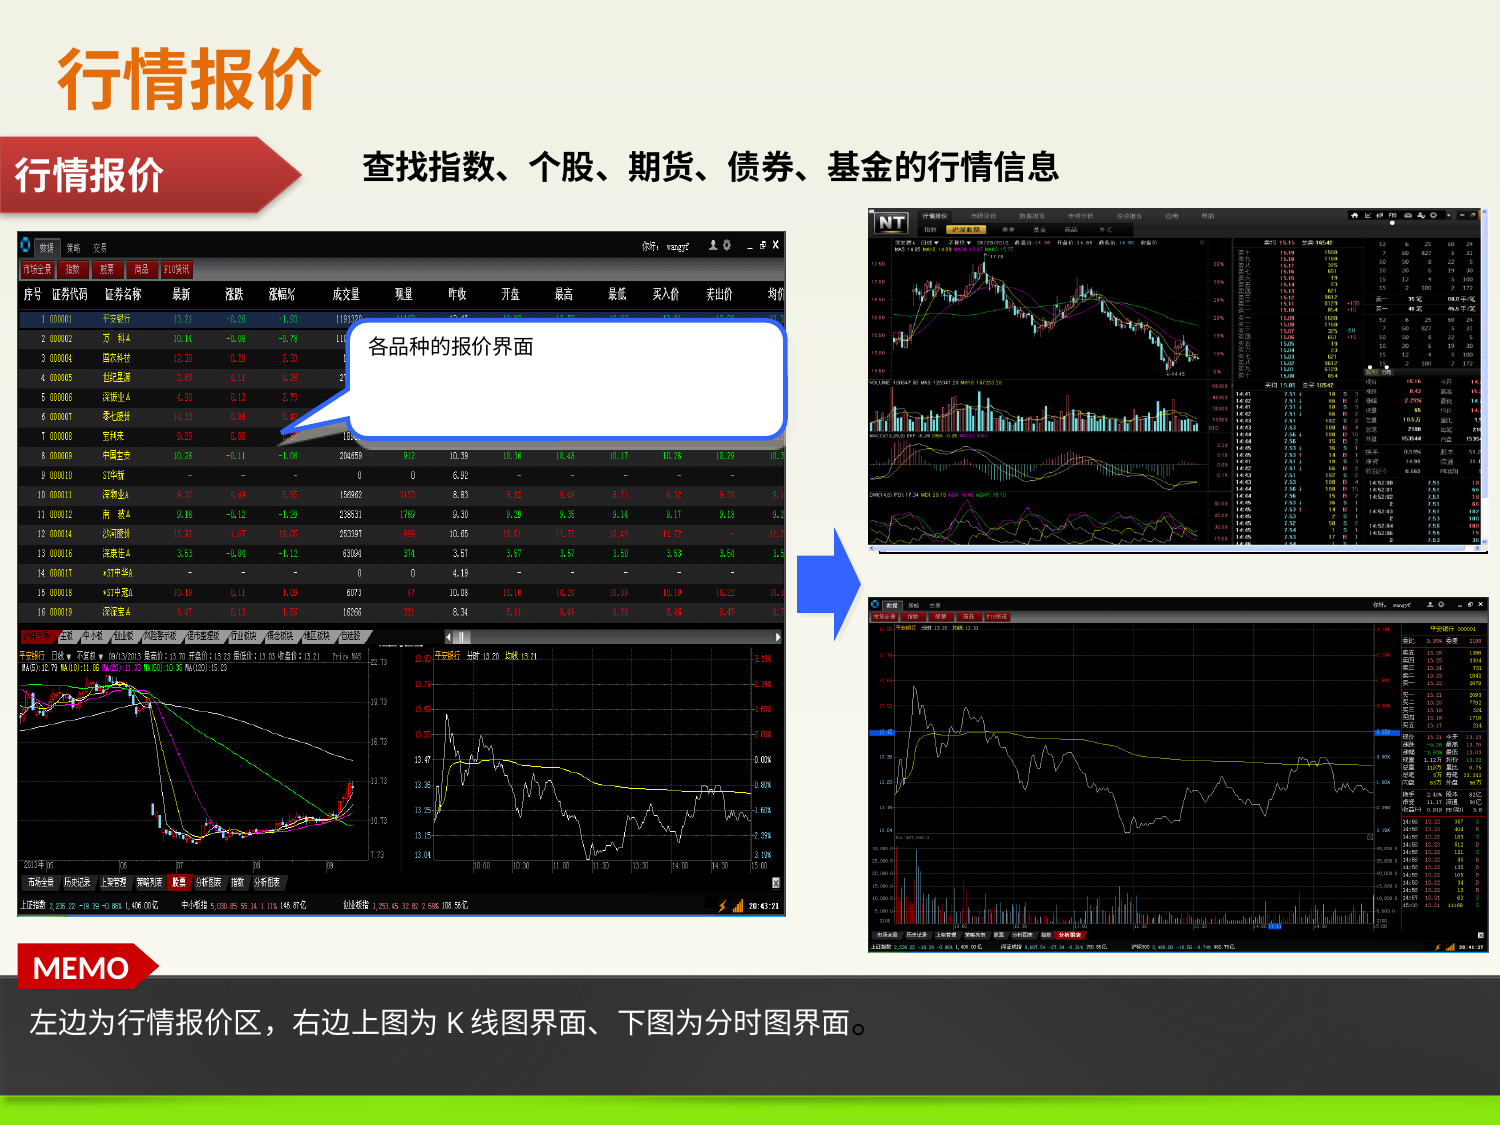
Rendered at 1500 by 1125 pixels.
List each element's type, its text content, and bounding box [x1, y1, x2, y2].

text_box MEMO [17, 943, 160, 988]
text_box 行情报价 [0, 136, 302, 214]
text_box [797, 527, 861, 642]
text_box 查找指数、个股、期货、债券、基金的行情信息 [347, 137, 1412, 197]
text_box 左边为行情报价区，右边上图为K线图界面、下图为分时图界面。 [14, 988, 1471, 1049]
title 行情报价 [41, 18, 916, 138]
picture [0, 0, 1500, 1125]
